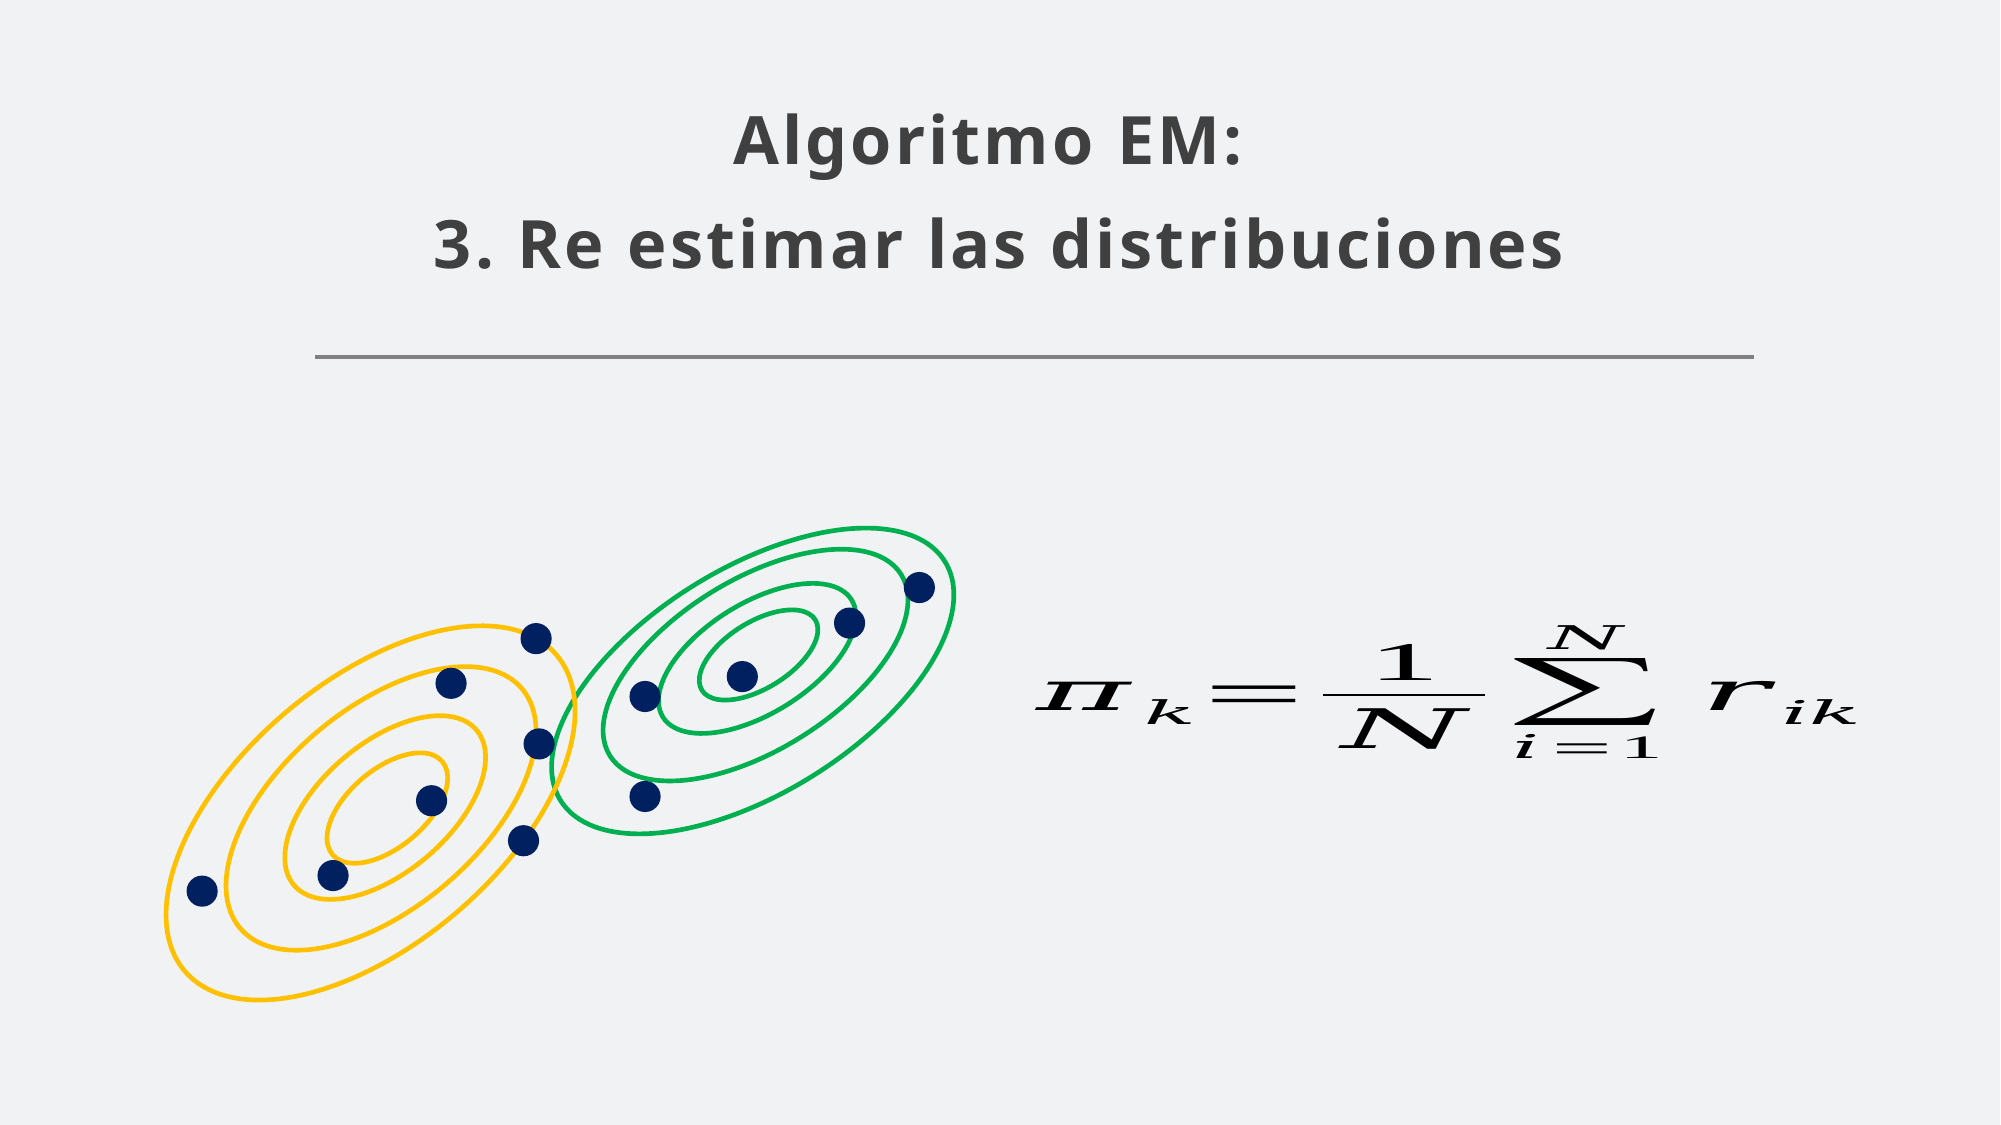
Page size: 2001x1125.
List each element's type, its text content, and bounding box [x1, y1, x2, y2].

title Algoritmo EM: 3. Re estimar las distribuciones [139, 28, 1861, 298]
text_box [186, 454, 936, 1058]
